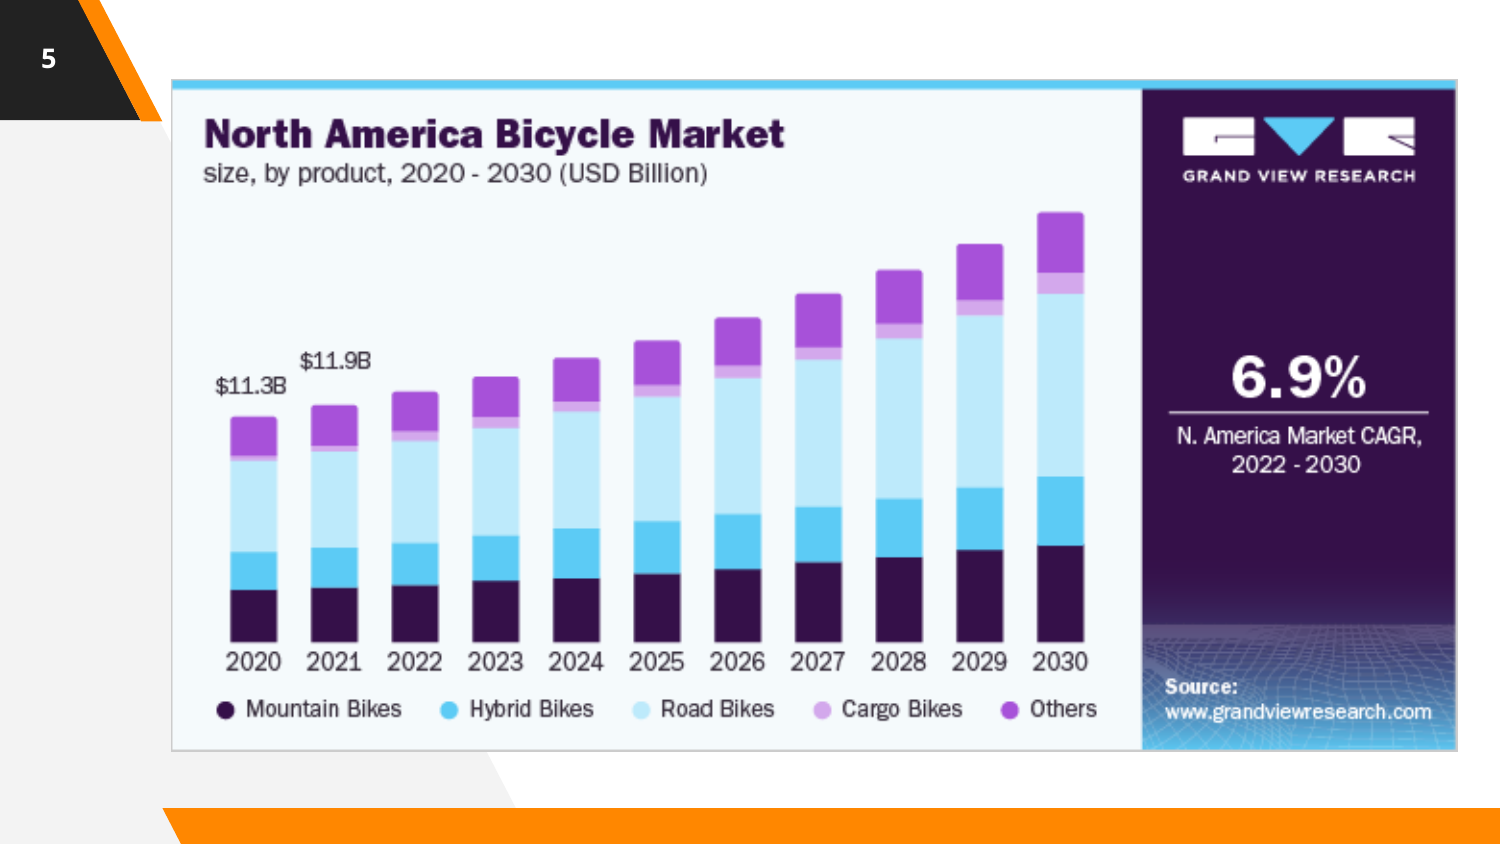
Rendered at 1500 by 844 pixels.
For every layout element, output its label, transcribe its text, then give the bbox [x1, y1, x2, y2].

slide_number 5 [0, 0, 98, 121]
picture [170, 78, 1458, 752]
